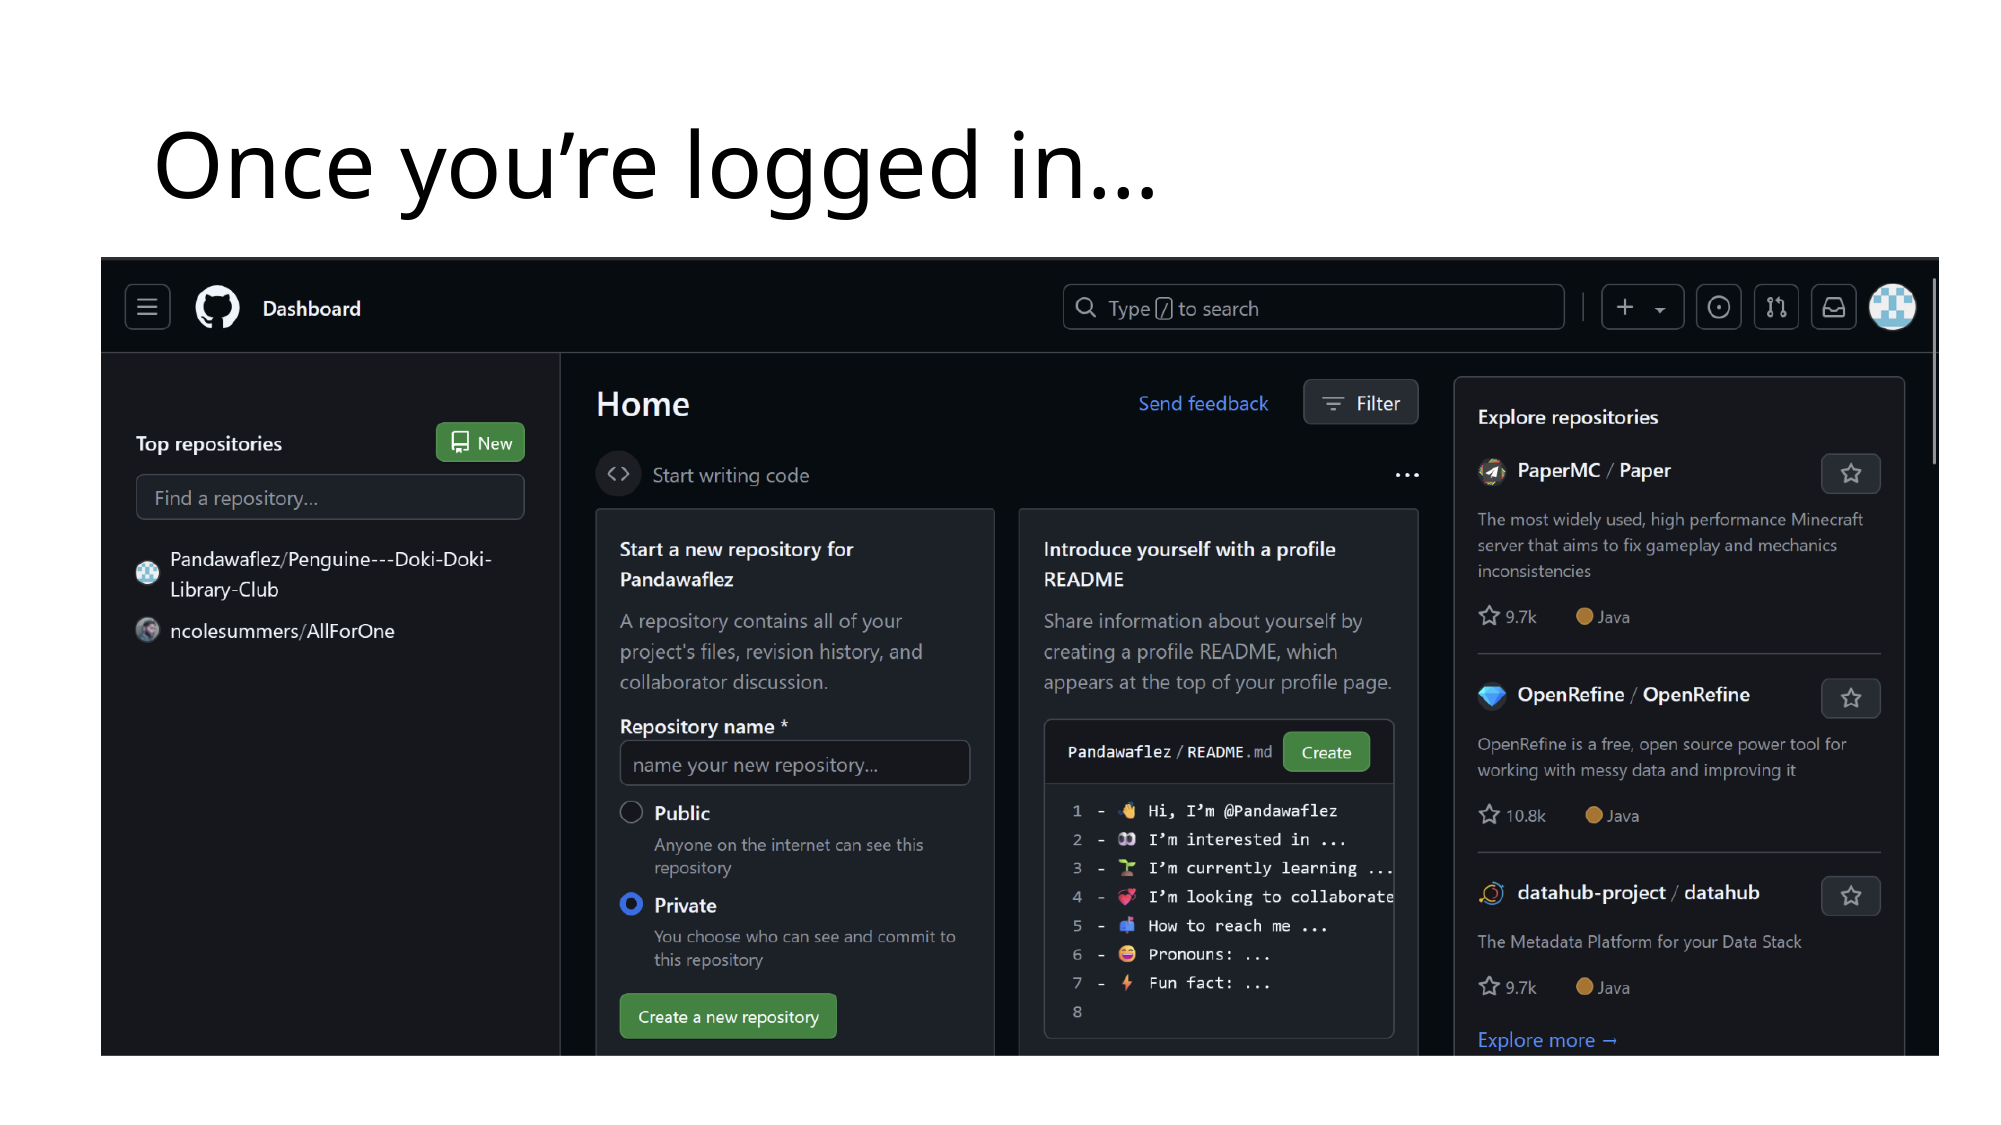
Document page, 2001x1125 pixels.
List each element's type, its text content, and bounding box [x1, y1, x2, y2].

picture [101, 256, 1939, 1056]
title Once you’re logged in… [137, 59, 1863, 254]
